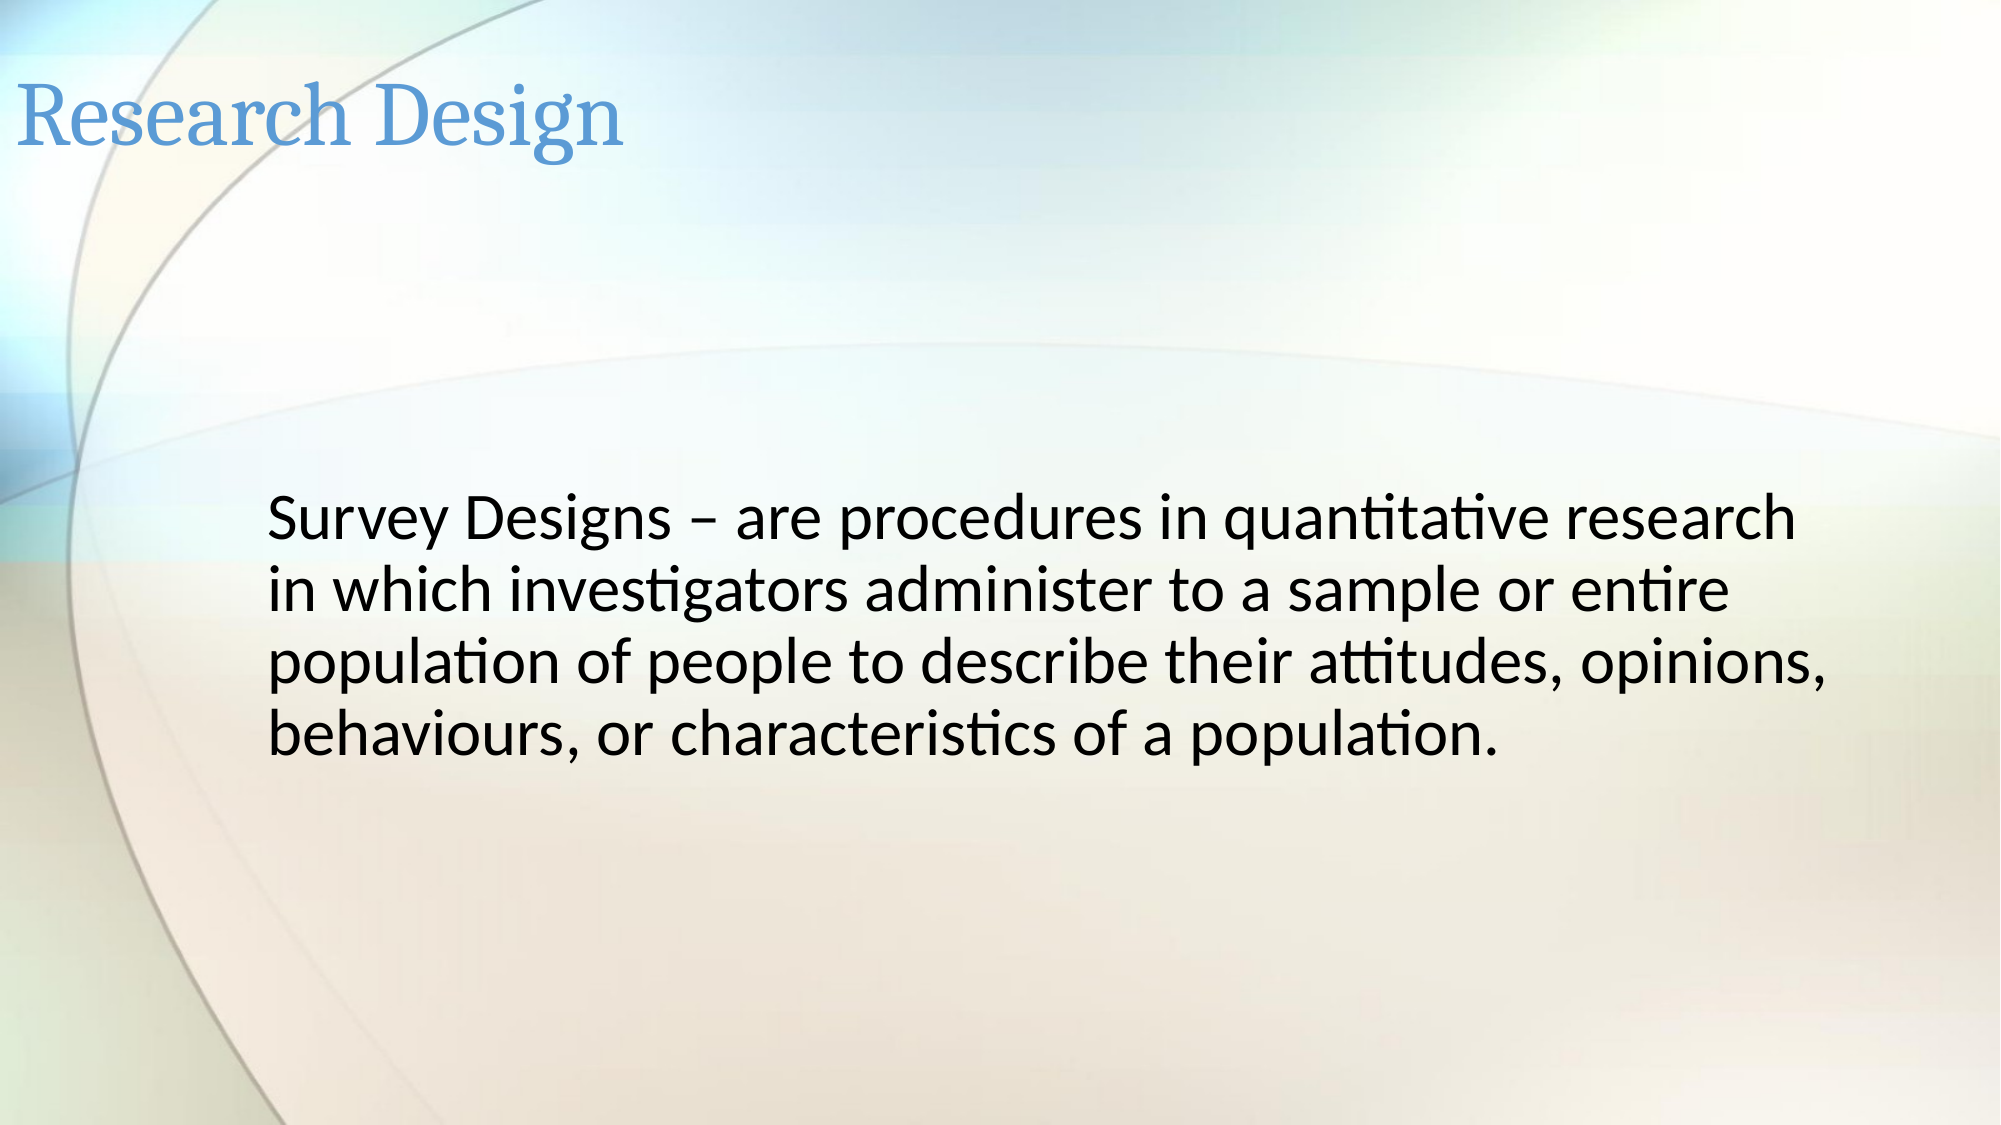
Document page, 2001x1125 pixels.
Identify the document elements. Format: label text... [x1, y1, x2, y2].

picture [0, 0, 2001, 1125]
title Research Design [0, 0, 1482, 218]
list Survey Designs – are procedures in quantitative research in which investigators administer to a sample or entire population of people to describe their attitudes, opinions, behaviours, or characteristics of a population. [252, 474, 1859, 857]
